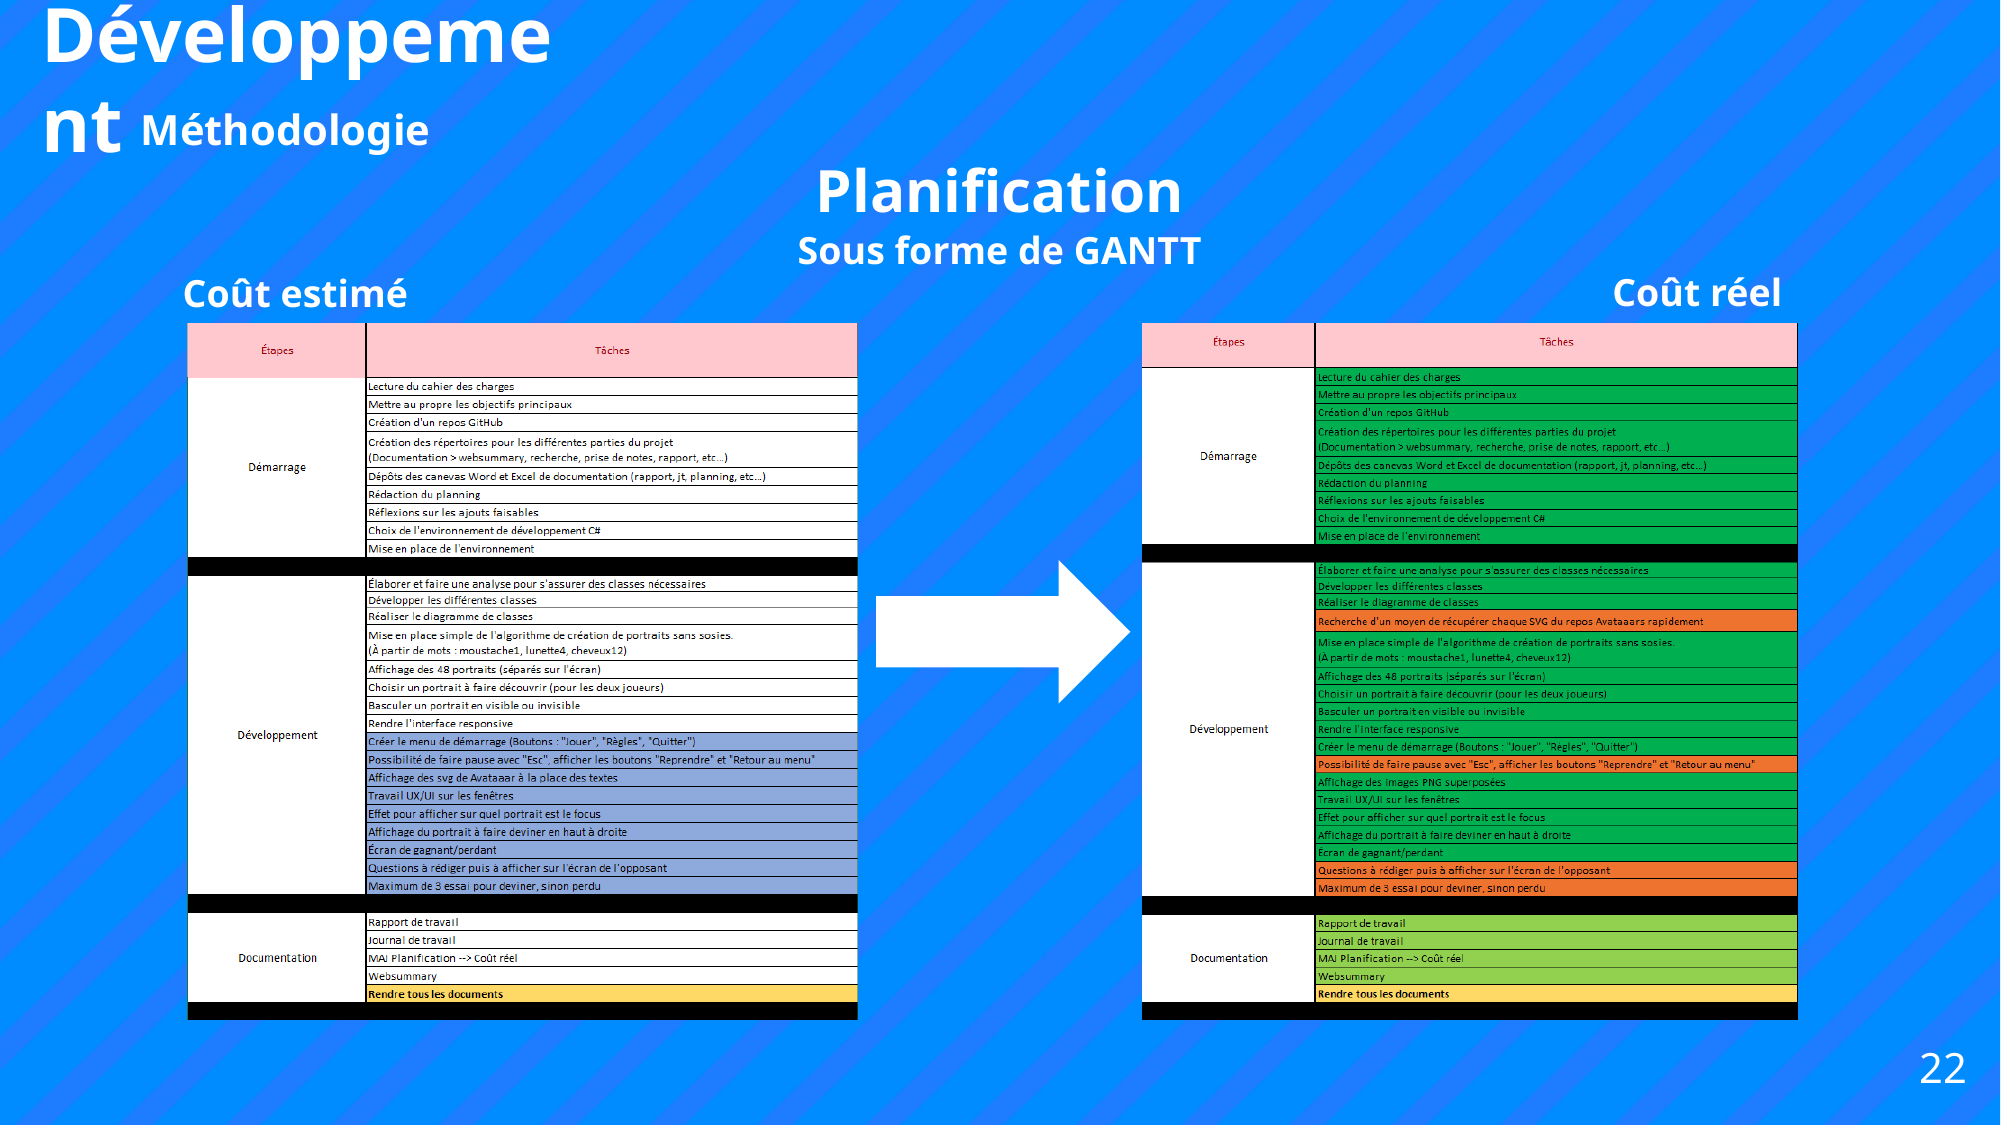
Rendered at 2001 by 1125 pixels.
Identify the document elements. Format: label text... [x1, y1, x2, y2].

slide_number 22 [1532, 1040, 1983, 1100]
text_box Coût estimé [167, 262, 723, 323]
text_box Planification [749, 146, 1251, 219]
text_box Sous forme de GANTT [722, 219, 1278, 279]
text_box Coût réel [1242, 261, 1798, 322]
text_box Développement [26, 24, 616, 131]
text_box [876, 559, 1131, 704]
picture [0, 0, 2001, 1125]
text_box Méthodologie [126, 96, 494, 162]
